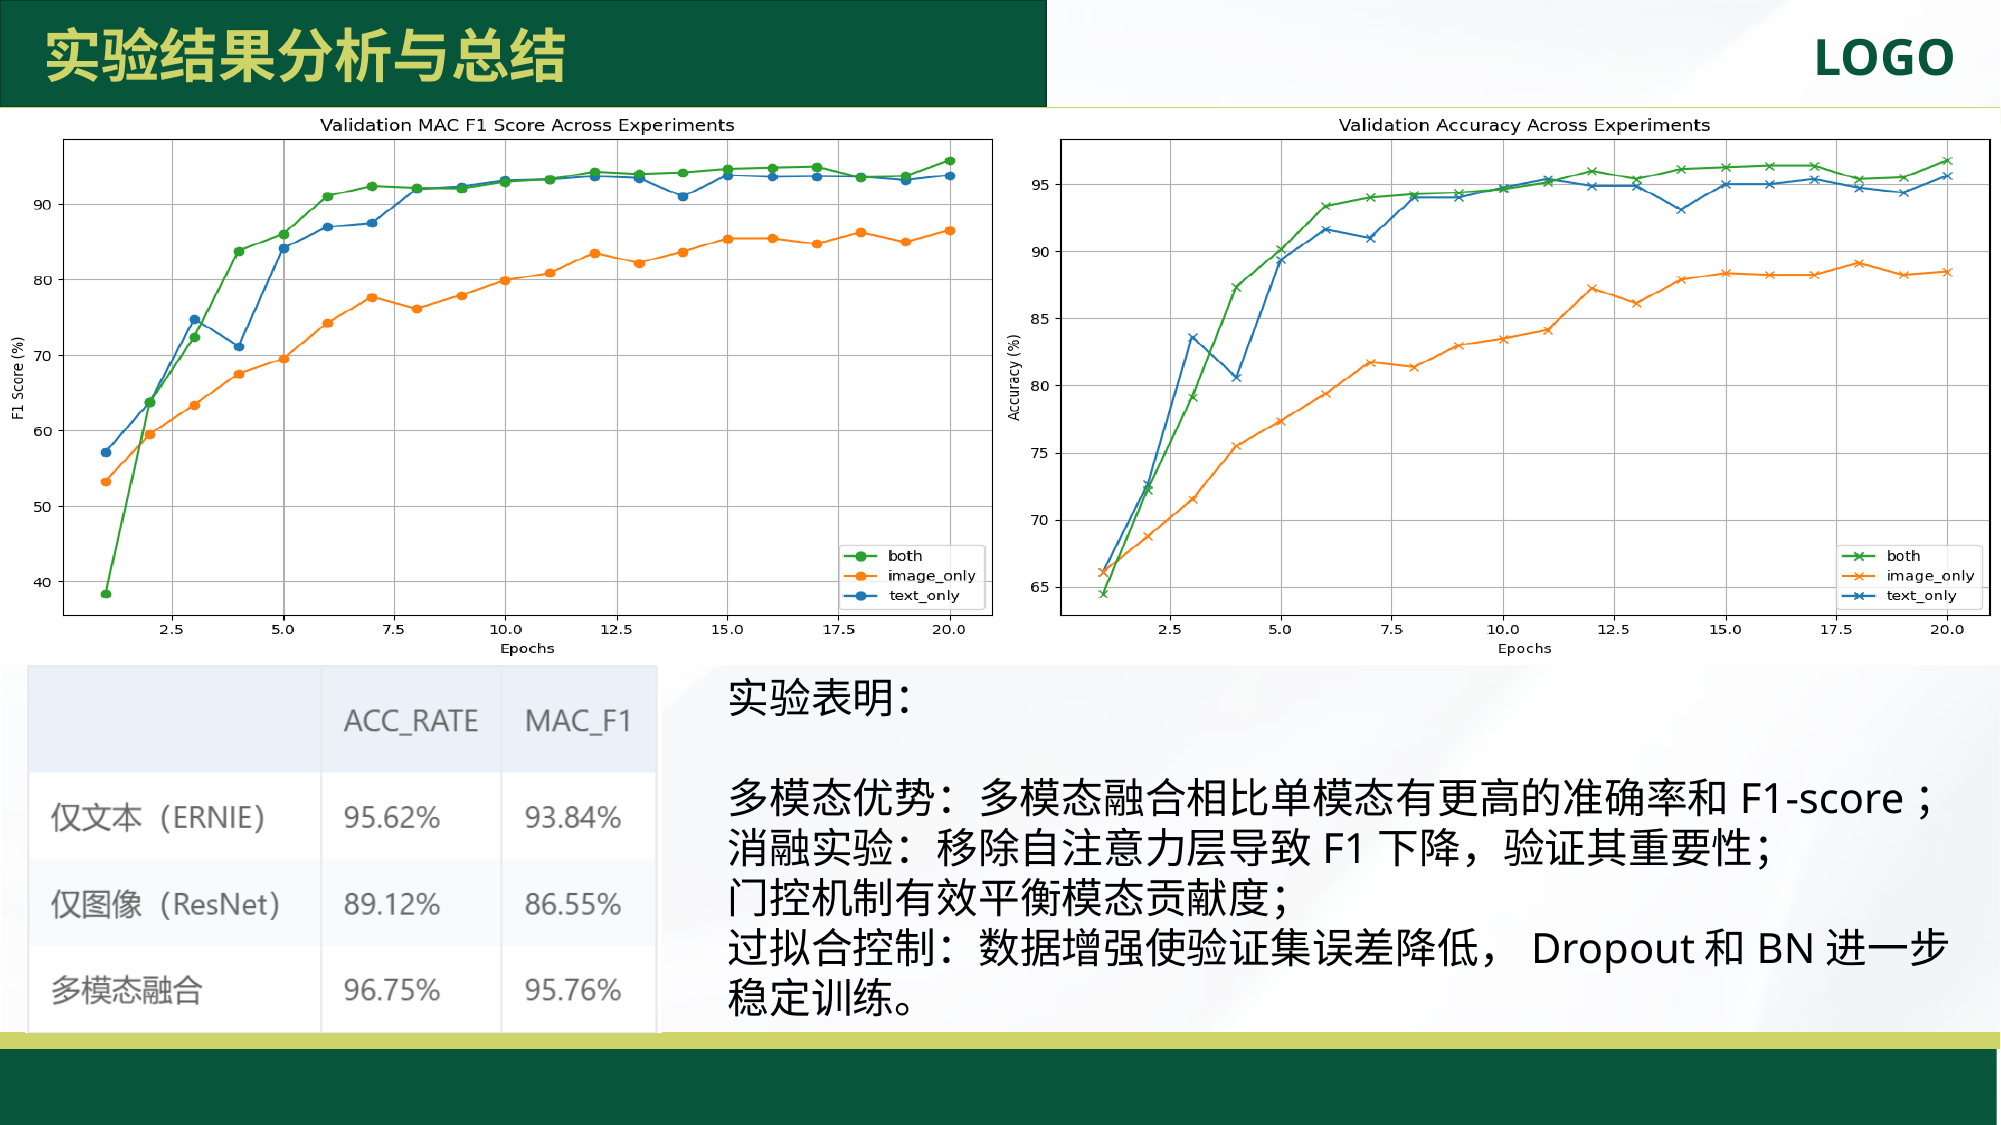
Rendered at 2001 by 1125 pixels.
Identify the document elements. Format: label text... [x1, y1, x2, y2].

picture [0, 108, 2000, 1033]
text_box 实验表明： 多模态优势：多模态融合相比单模态有更高的准确率和F1-score； 消融实验：移除自注意力层导致F1下降，验证其重要性； 门控机制有效平衡模态贡献度； 过拟合控制：数据增强使验证集误差降低，Dropout和BN进一步稳定训练。 [712, 665, 1987, 1030]
text_box 实验结果分析与总结 [28, 11, 583, 97]
